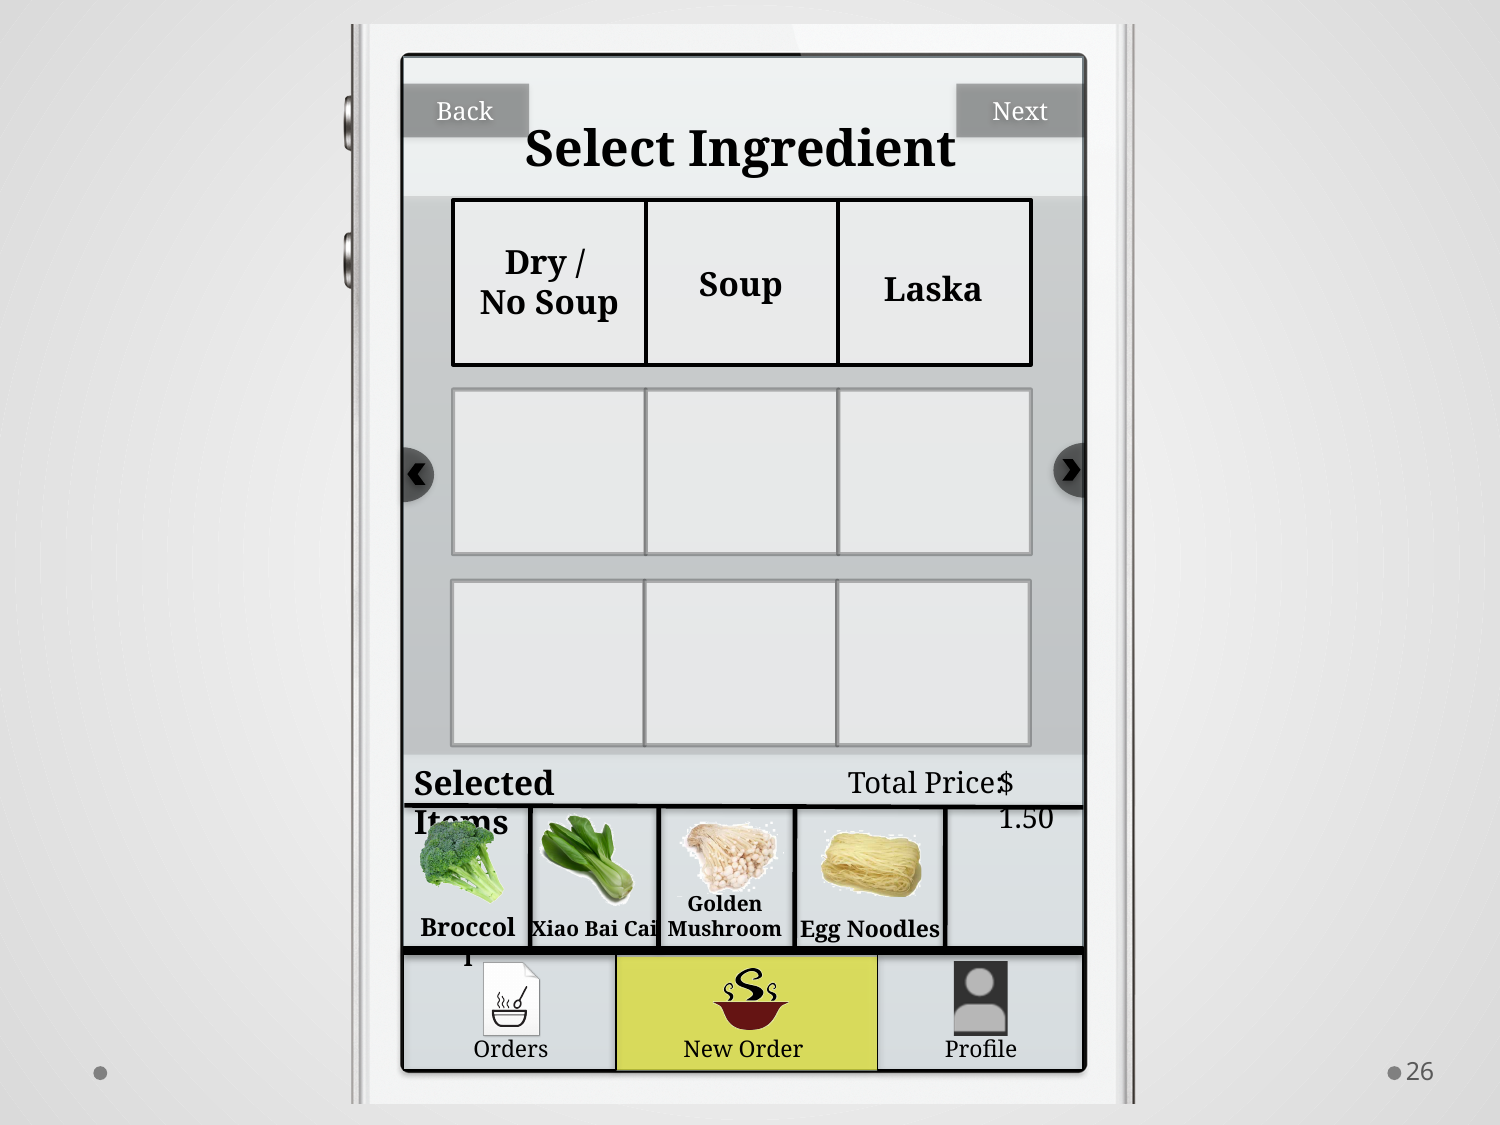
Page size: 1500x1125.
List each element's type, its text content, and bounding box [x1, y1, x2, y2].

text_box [370, 199, 1117, 746]
picture [677, 814, 784, 898]
picture [953, 960, 1008, 1036]
picture [420, 807, 508, 917]
picture [537, 811, 645, 894]
picture [713, 967, 790, 1030]
slide_number 26 [1401, 1042, 1494, 1103]
picture [820, 830, 922, 898]
picture [481, 961, 542, 1038]
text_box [306, 24, 1183, 1104]
